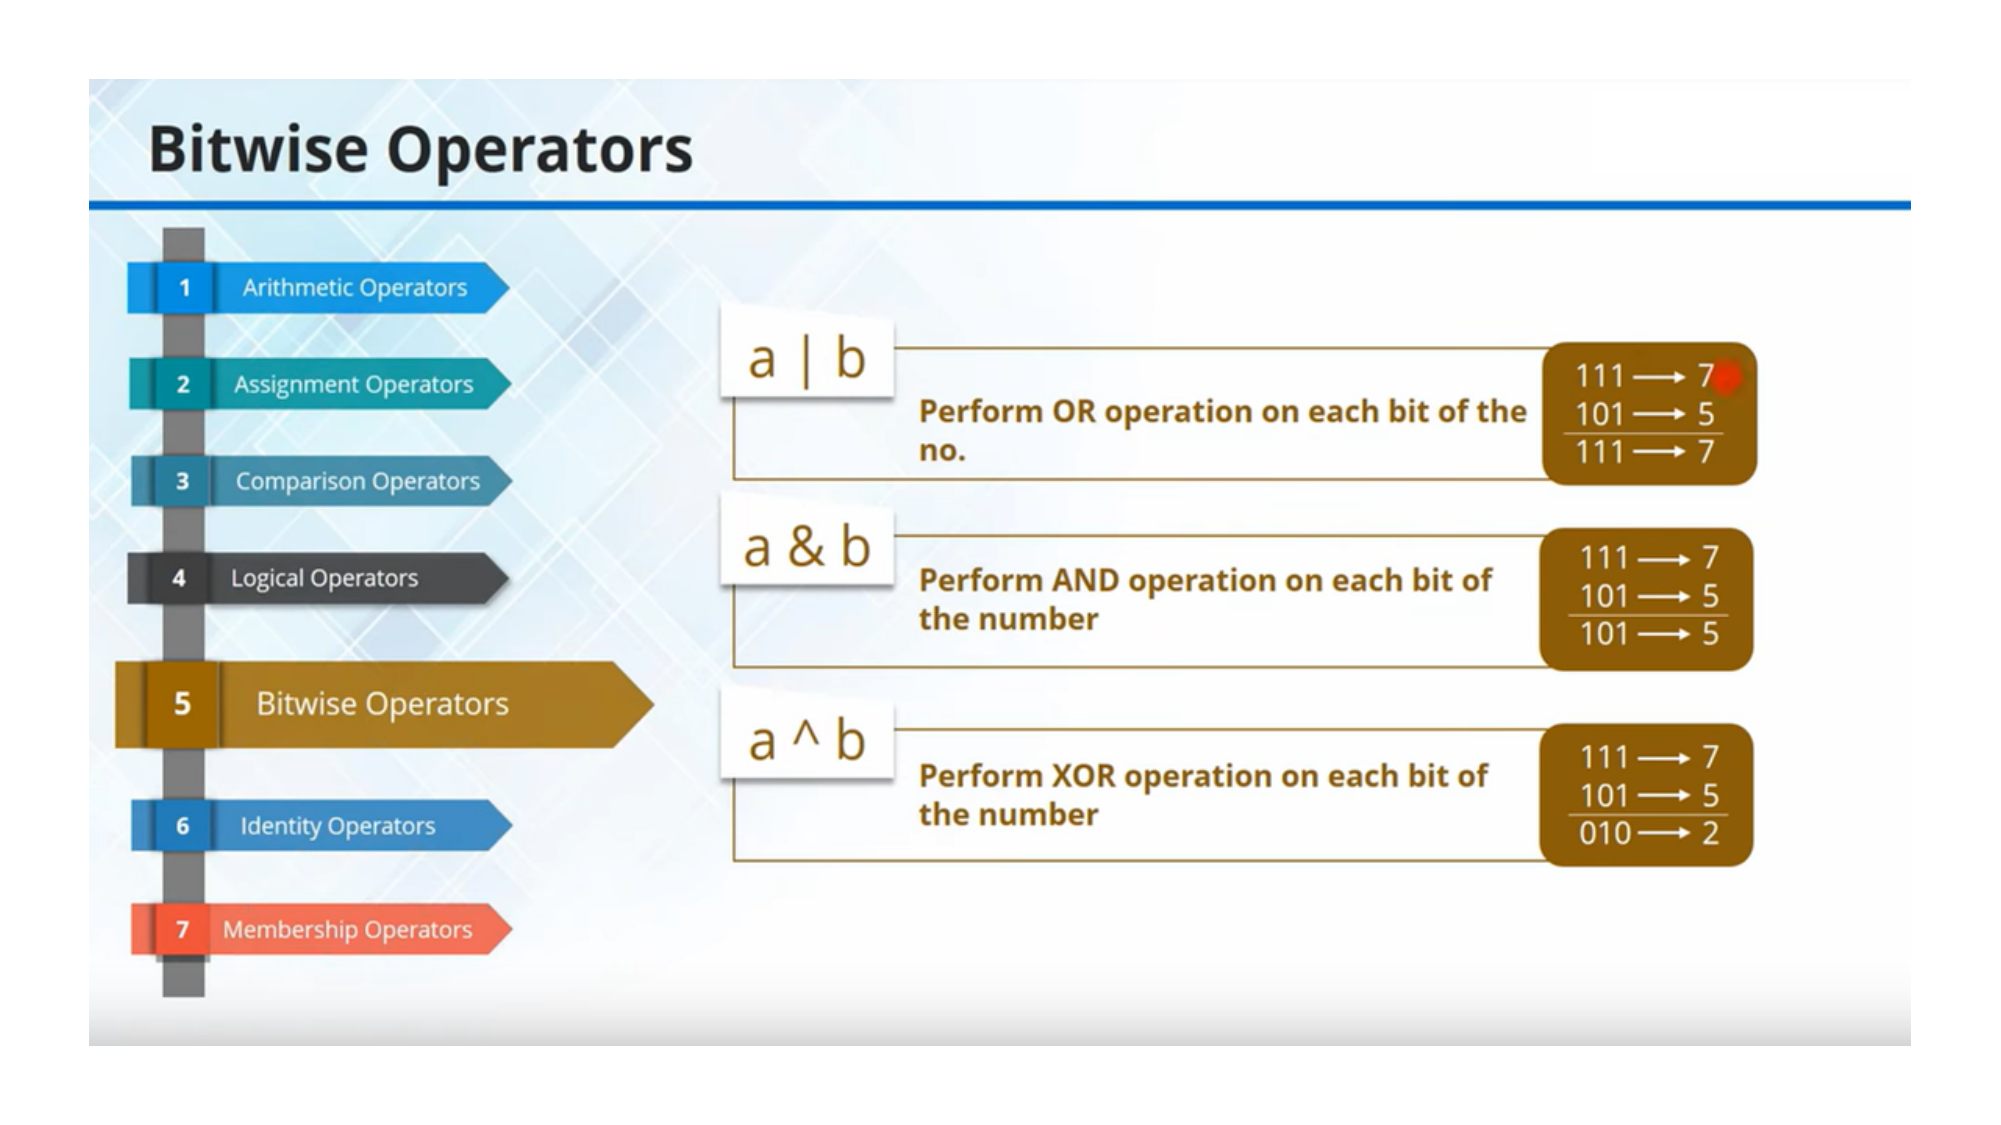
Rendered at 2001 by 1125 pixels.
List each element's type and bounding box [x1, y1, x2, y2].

picture [88, 79, 1911, 1046]
